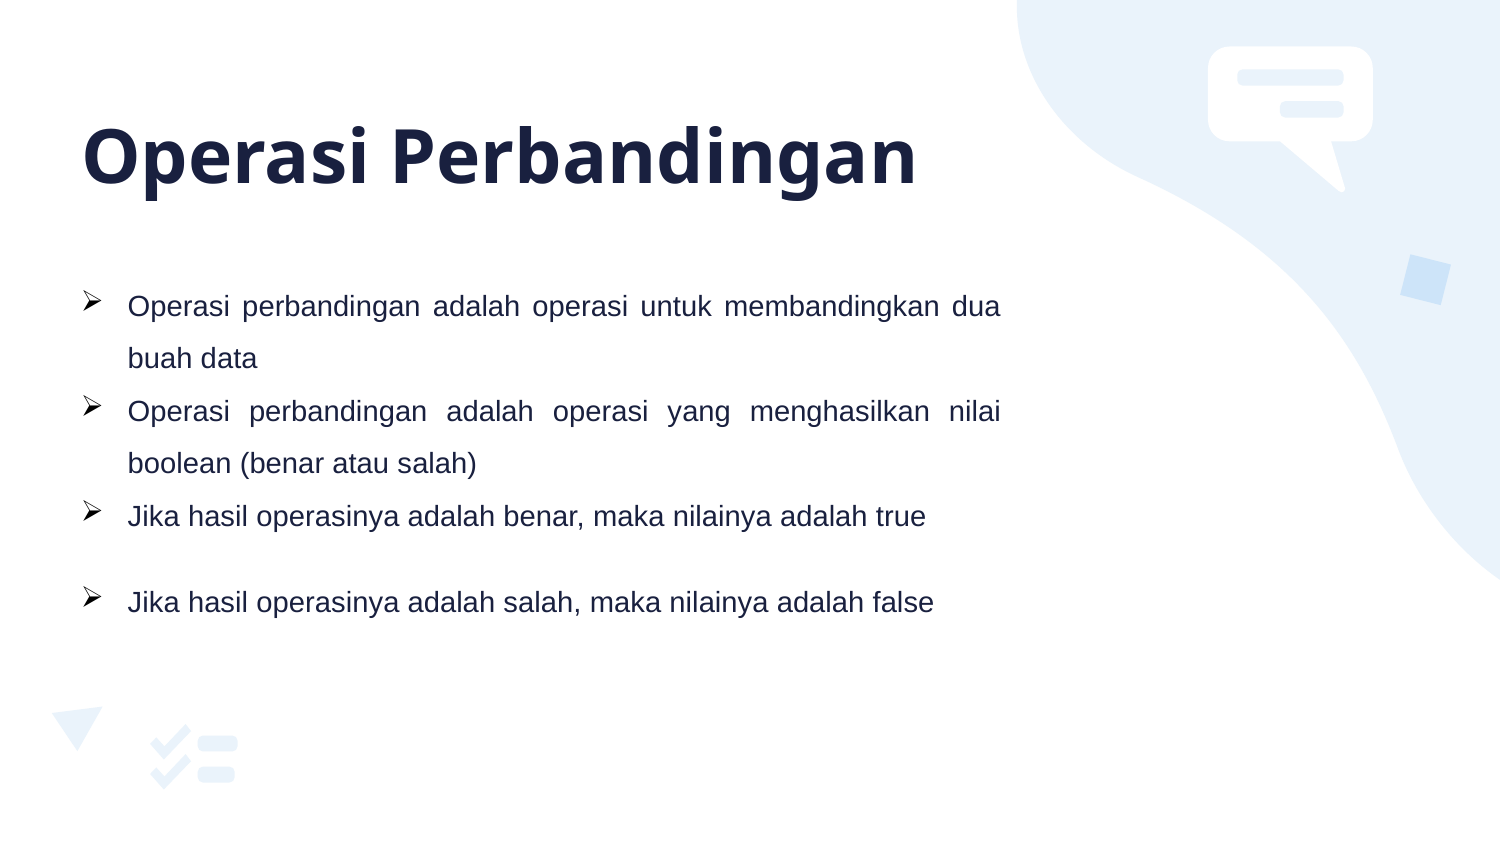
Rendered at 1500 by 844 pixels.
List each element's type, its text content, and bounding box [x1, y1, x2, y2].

title Operasi Perbandingan [66, 80, 1030, 215]
text_box Operasi perbandingan adalah operasi untuk membandingkan dua buah data Operasi perbandingan adalah operasi yang menghasilkan nilai boolean (benar atau salah) Jika hasil operasinya adalah benar, maka nilainya adalah true Jika hasil operasinya adalah salah, maka nilainya adalah false [66, 262, 1017, 626]
